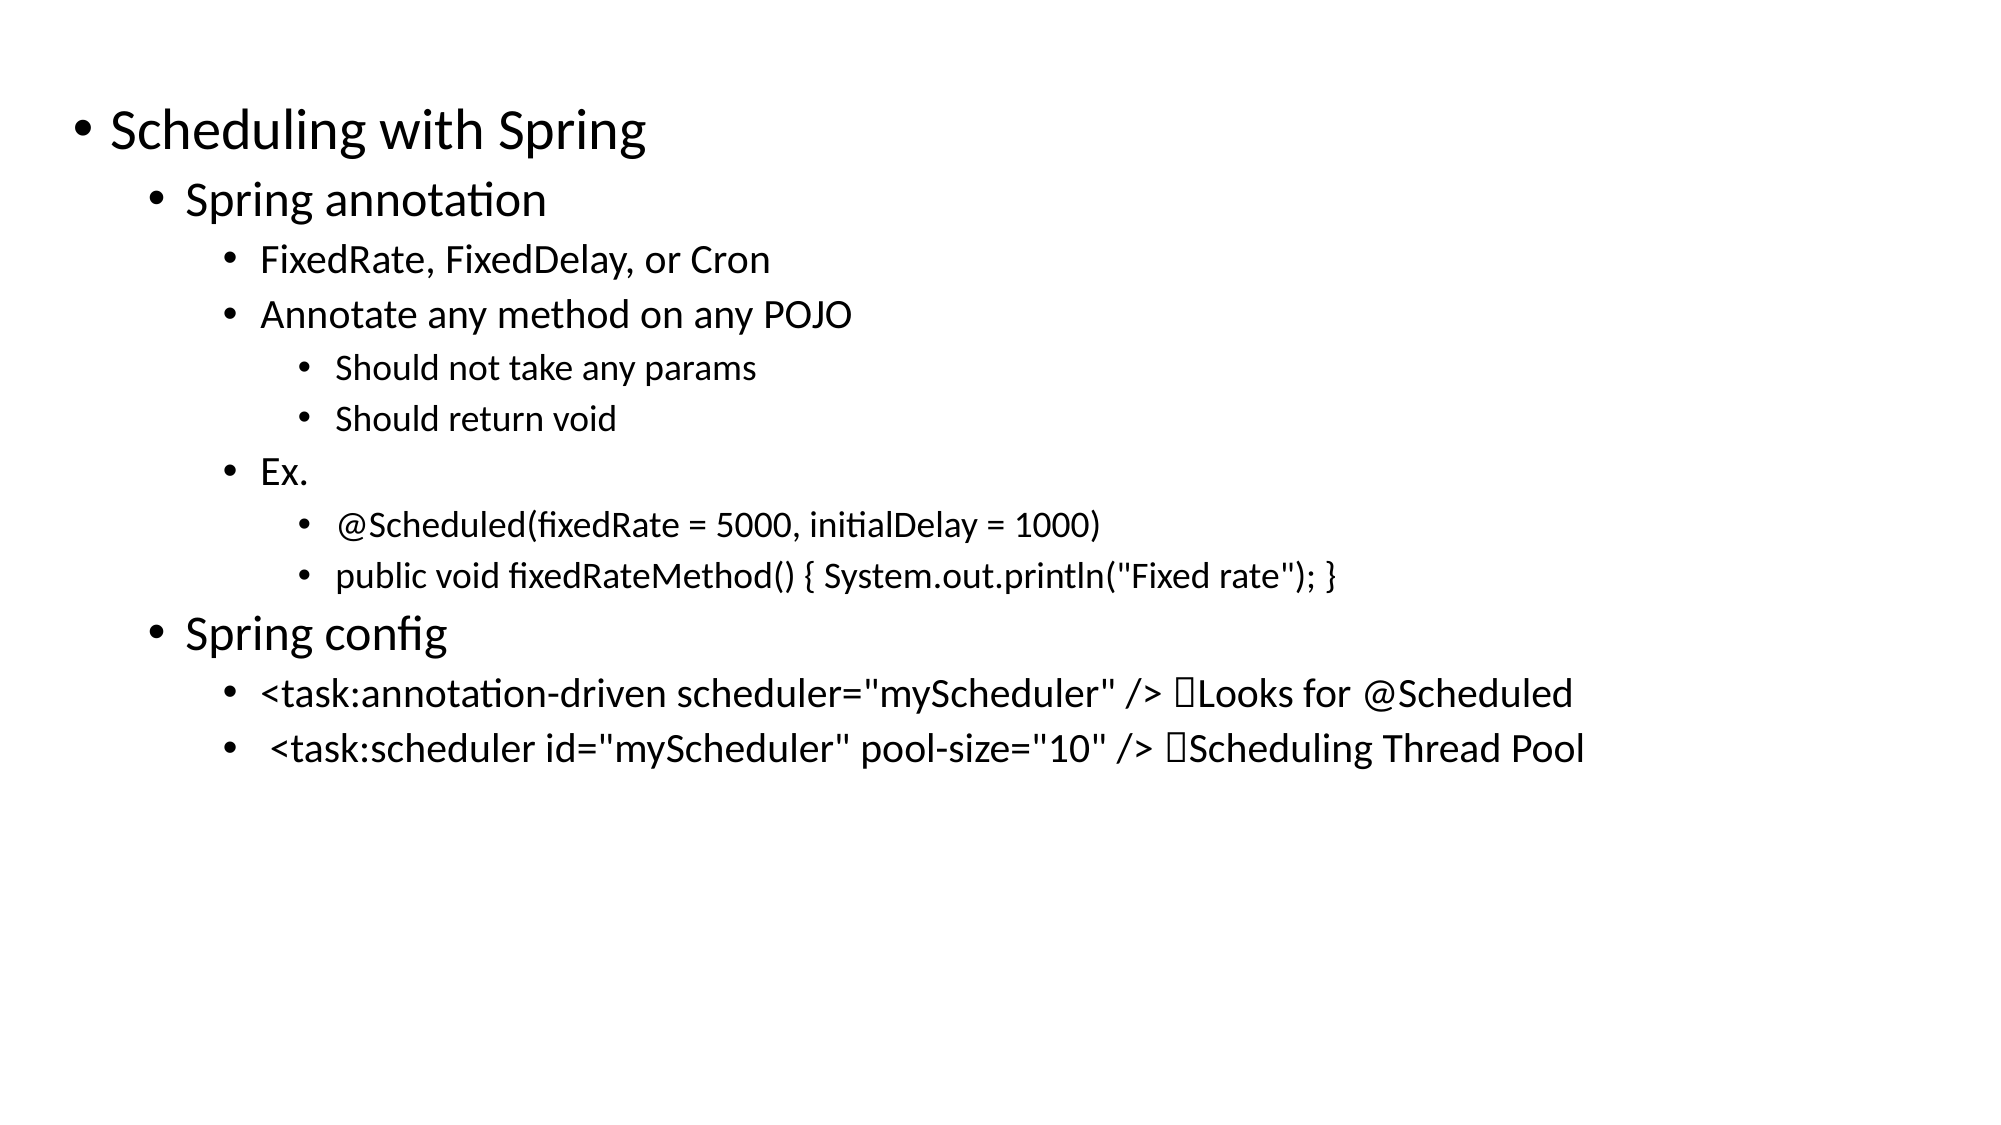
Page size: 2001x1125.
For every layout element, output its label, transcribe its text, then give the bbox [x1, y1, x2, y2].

list Scheduling with Spring Spring annotation FixedRate, FixedDelay, or Cron Annotate any method on any POJO Should not take any params Should return void Ex. @Scheduled(fixedRate = 5000, initialDelay = 1000) public void fixedRateMethod() { System.out.println("Fixed rate"); } Spring config <task:annotation-driven scheduler="myScheduler" /> Looks for @Scheduled <task:scheduler id="myScheduler" pool-size="10" /> Scheduling Thread Pool [57, 92, 1971, 1090]
